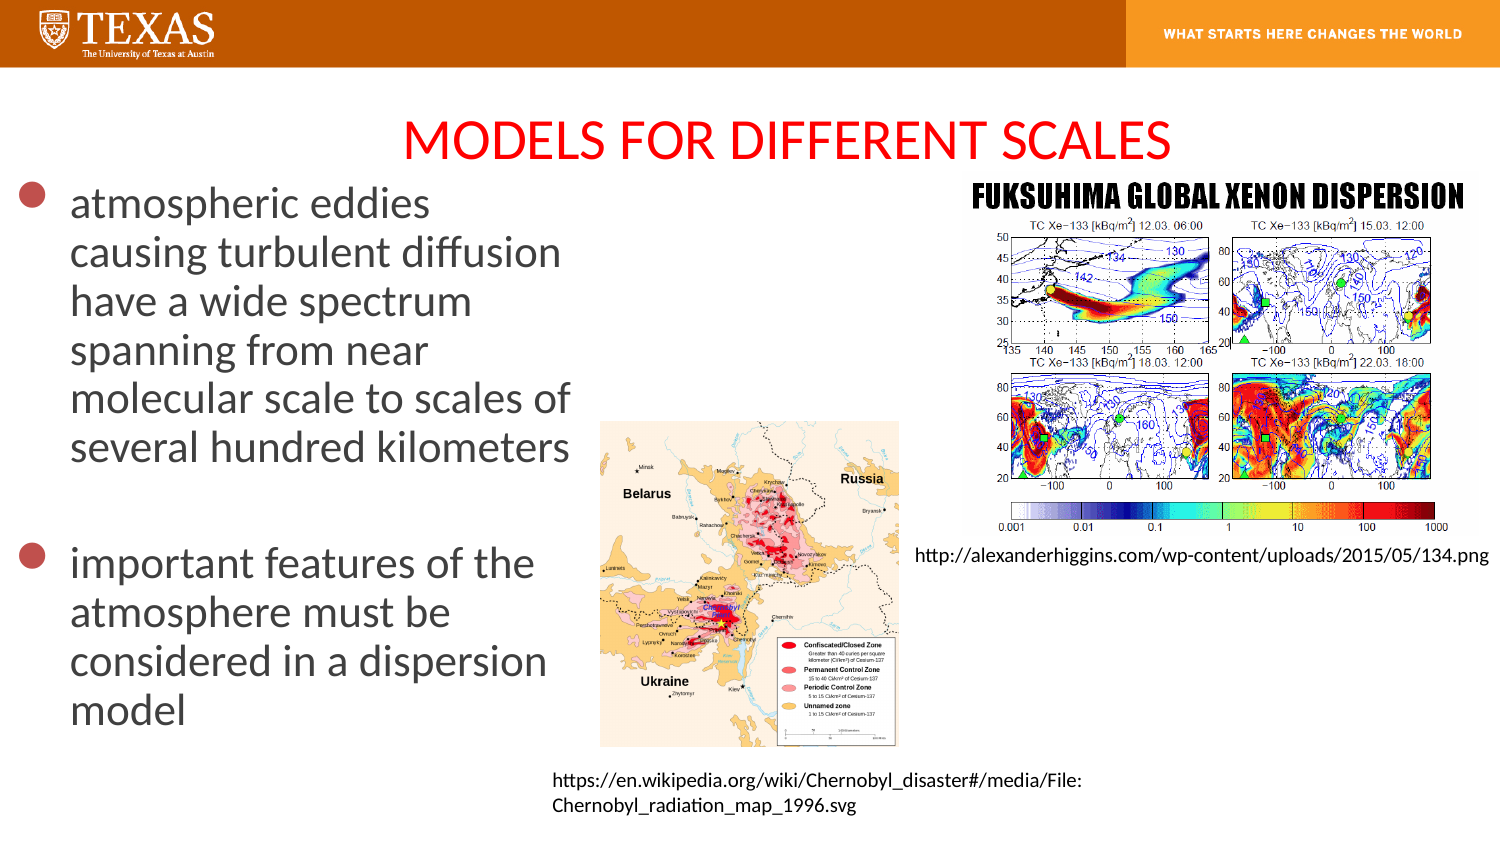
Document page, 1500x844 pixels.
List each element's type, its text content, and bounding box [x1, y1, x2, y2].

text_box http://alexanderhiggins.com/wp-content/uploads/2015/05/134.png [904, 534, 1500, 575]
text_box https://en.wikipedia.org/wiki/Chernobyl_disaster#/media/File: Chernobyl_radiation_map_1996.svg [537, 759, 1113, 824]
picture [0, 0, 1500, 844]
list atmospheric eddies causing turbulent diffusion have a wide spectrum spanning from near molecular scale to scales of several hundred kilometers important features of the atmosphere must be considered in a dispersion model [0, 171, 588, 777]
title MODELS FOR DIFFERENT SCALES [262, 65, 1313, 207]
